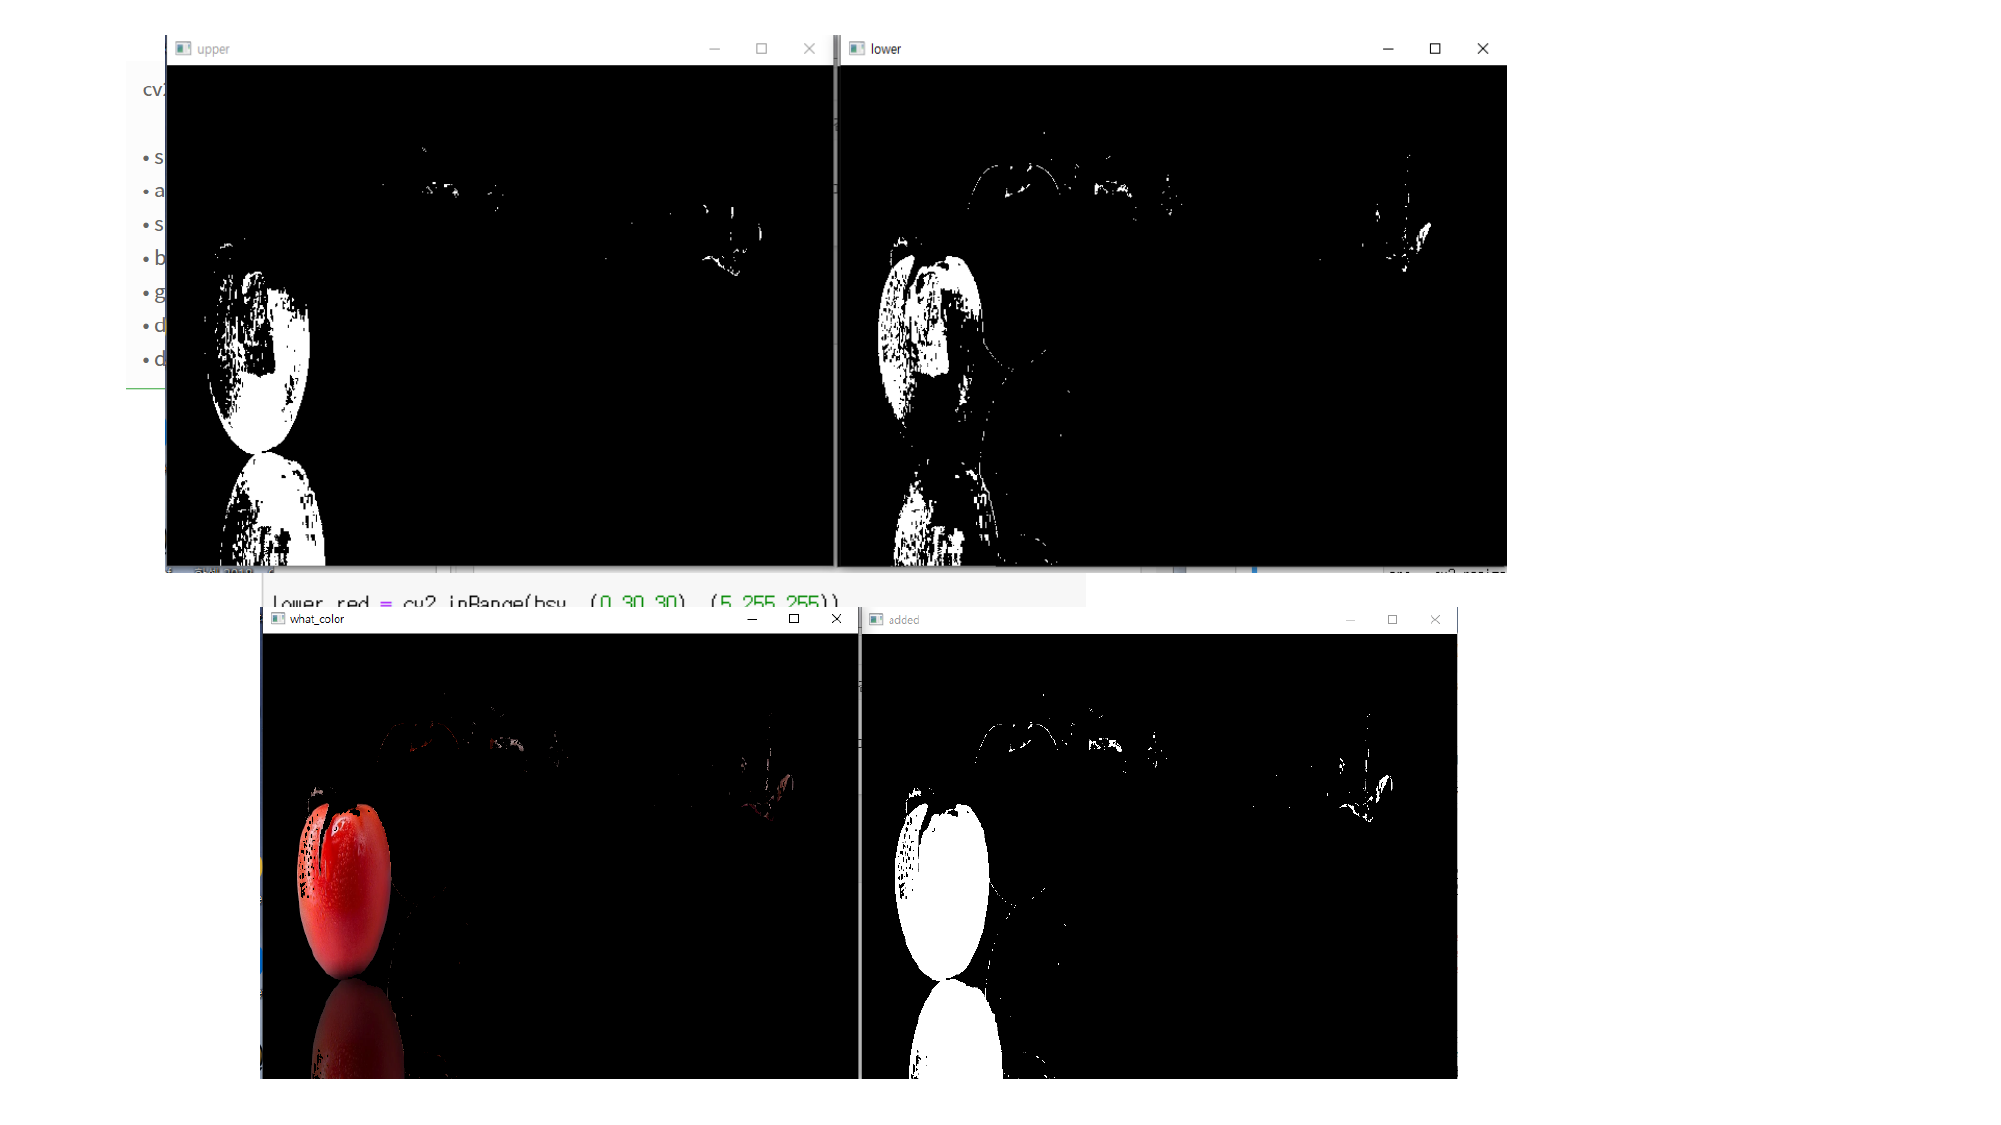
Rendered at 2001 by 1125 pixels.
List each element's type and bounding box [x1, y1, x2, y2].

picture [126, 35, 1507, 1080]
